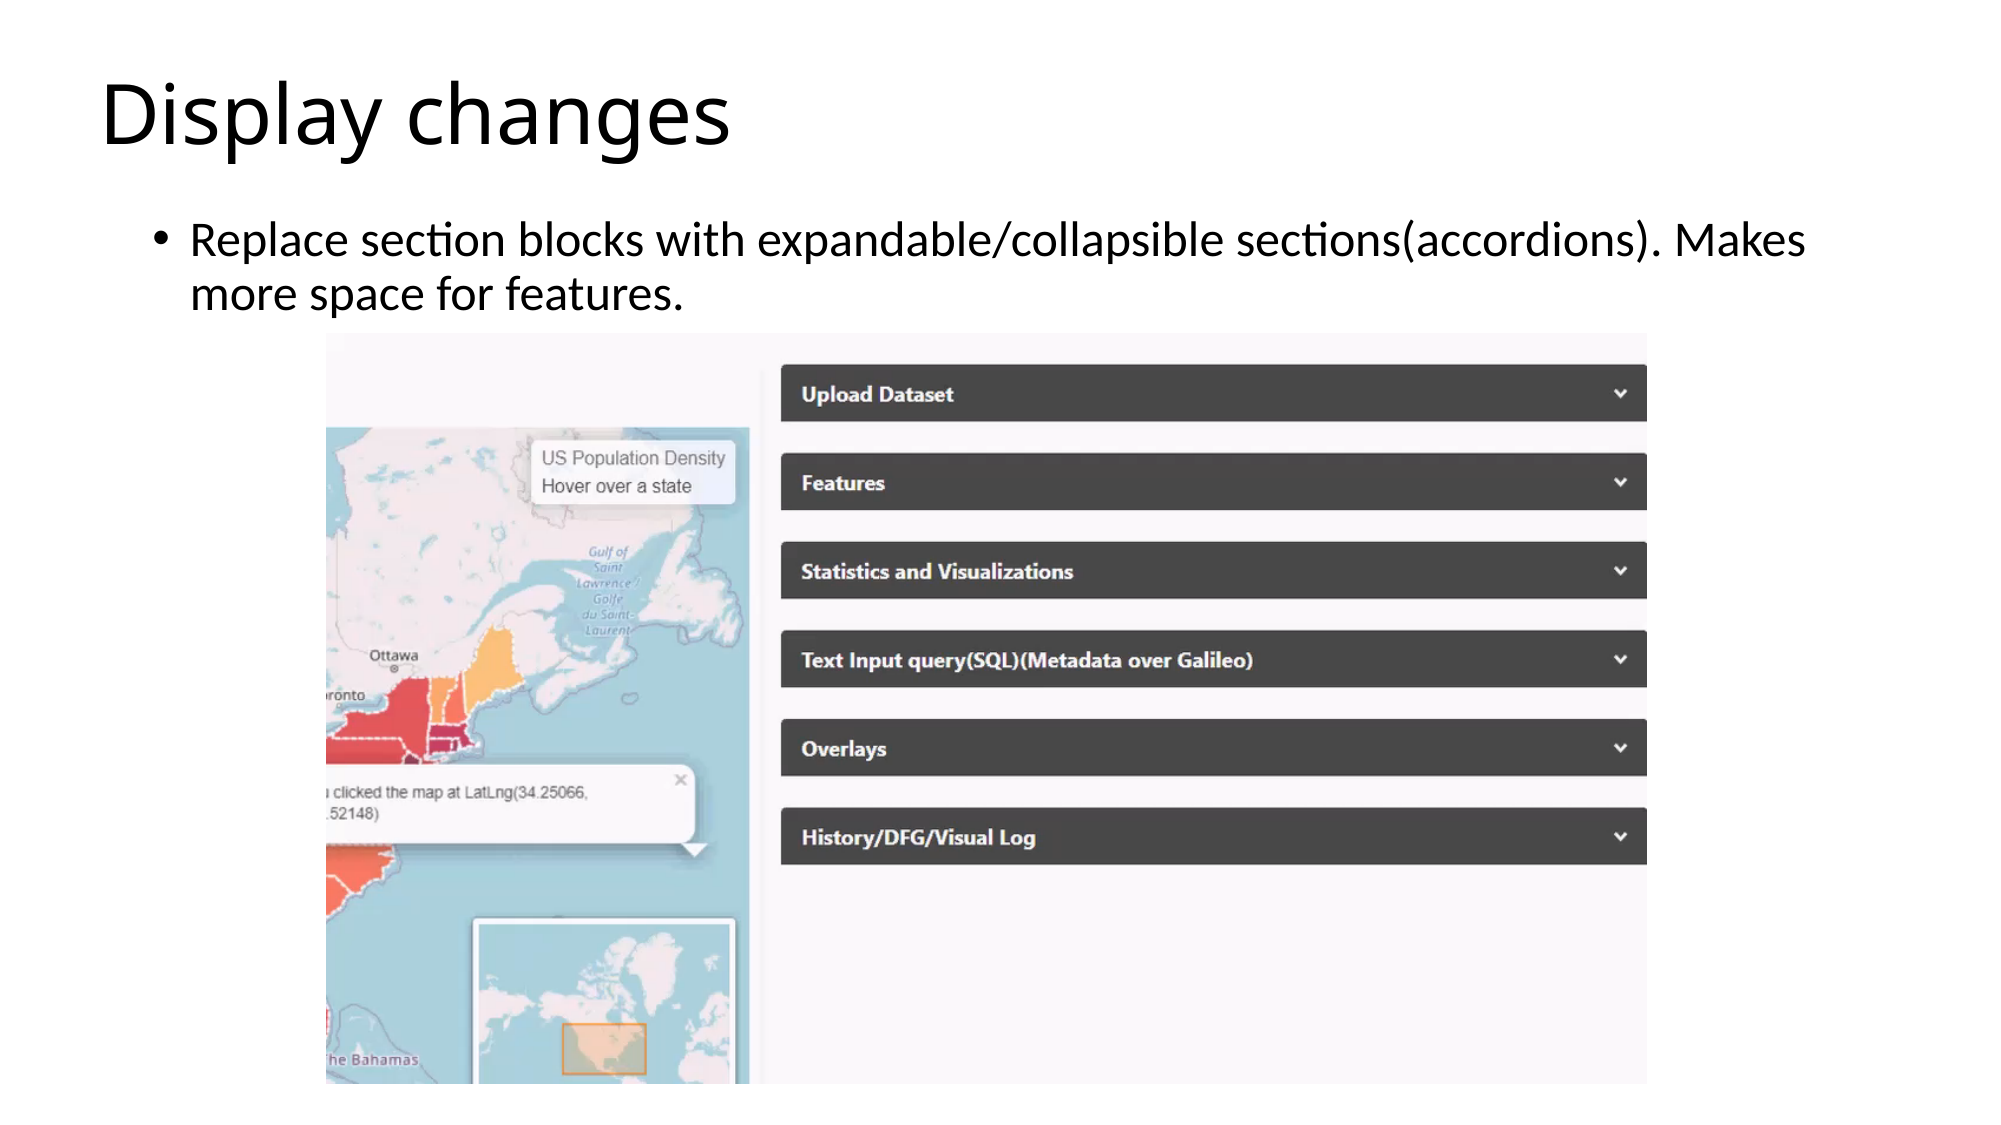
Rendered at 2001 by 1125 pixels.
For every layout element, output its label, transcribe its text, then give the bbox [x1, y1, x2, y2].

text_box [325, 332, 1648, 1085]
title Display changes [84, 8, 1810, 227]
list Replace section blocks with expandable/collapsible sections(accordions). Makes more space for features. [137, 205, 1863, 920]
